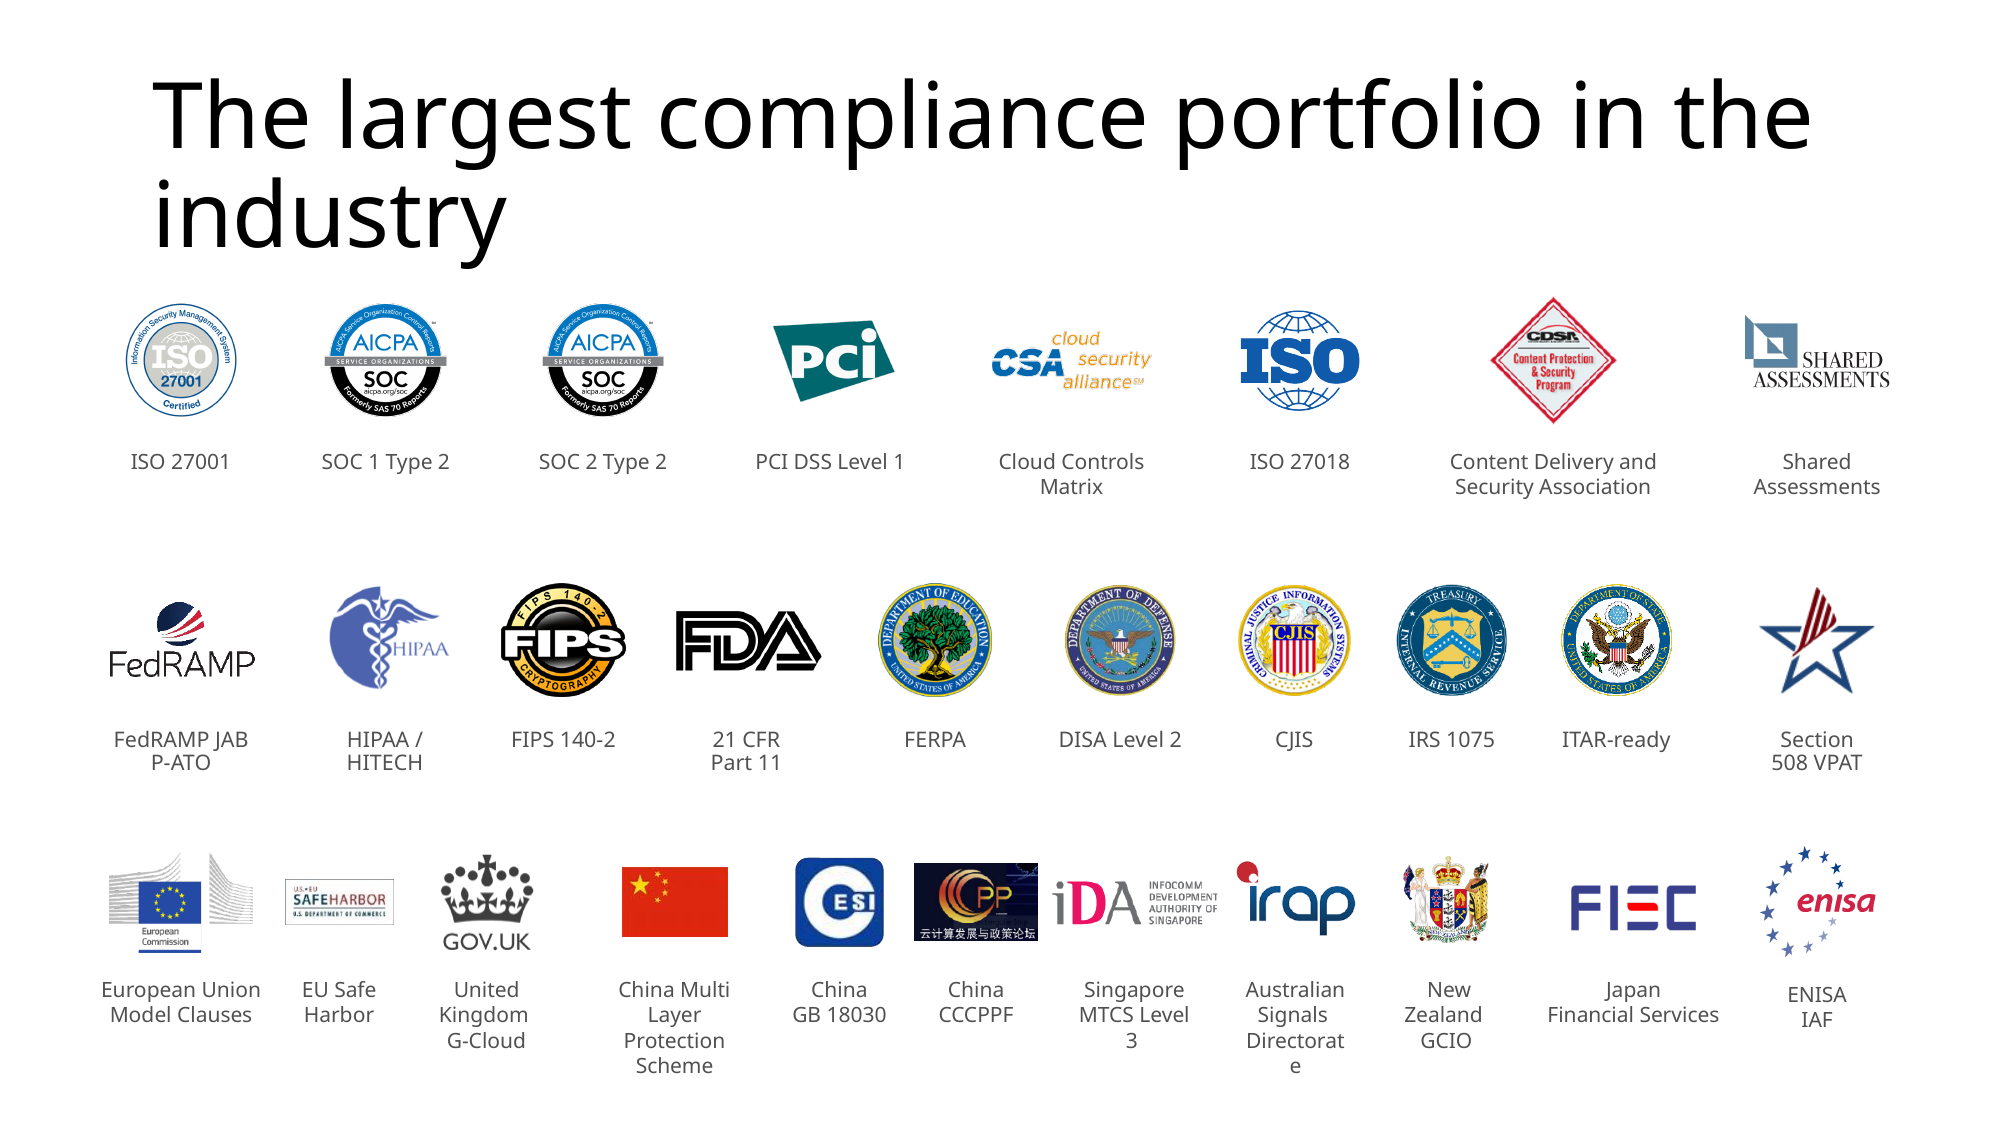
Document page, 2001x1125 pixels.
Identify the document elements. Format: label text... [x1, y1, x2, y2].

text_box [1745, 581, 1890, 784]
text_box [285, 879, 393, 1036]
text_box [866, 583, 1005, 761]
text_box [1365, 847, 1528, 1036]
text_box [92, 602, 270, 784]
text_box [1048, 584, 1192, 761]
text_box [1446, 295, 1661, 504]
title The largest compliance portfolio in the industry [137, 59, 1863, 278]
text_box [125, 303, 237, 476]
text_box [752, 316, 909, 476]
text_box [77, 852, 285, 1036]
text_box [1551, 584, 1683, 761]
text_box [770, 857, 909, 1036]
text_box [1740, 309, 1894, 504]
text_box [1528, 881, 1739, 1036]
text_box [580, 867, 770, 1061]
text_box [1758, 845, 1876, 1040]
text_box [534, 303, 672, 476]
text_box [500, 583, 627, 761]
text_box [989, 328, 1154, 504]
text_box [394, 852, 580, 1036]
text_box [671, 607, 822, 784]
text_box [1043, 872, 1226, 1036]
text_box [909, 863, 1043, 1036]
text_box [313, 575, 457, 784]
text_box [1234, 309, 1366, 476]
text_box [1226, 845, 1365, 1061]
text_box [317, 303, 454, 476]
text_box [1236, 581, 1353, 761]
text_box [1396, 584, 1507, 761]
